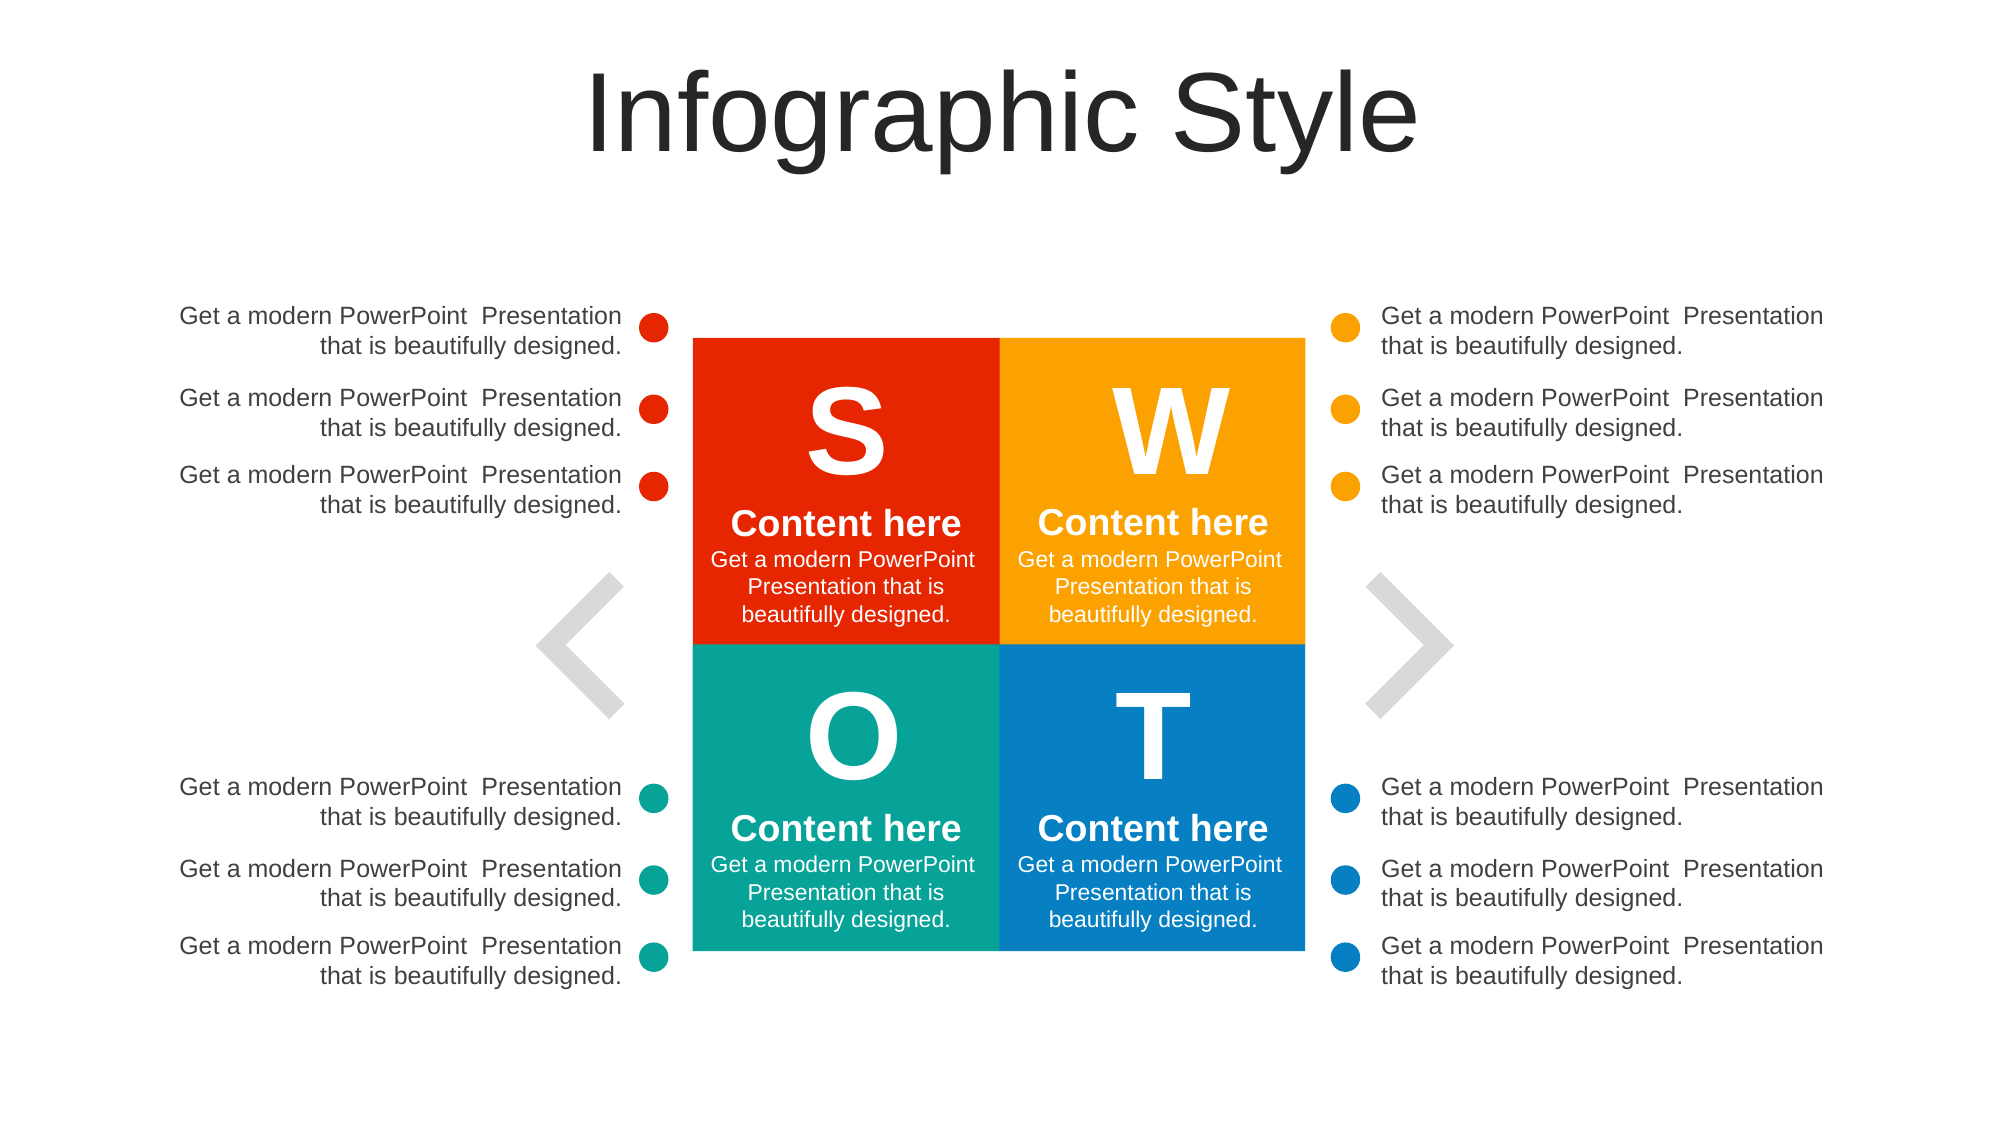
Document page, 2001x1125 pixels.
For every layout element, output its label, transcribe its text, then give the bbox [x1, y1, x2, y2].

list Infographic Style [53, 55, 1952, 175]
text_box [692, 337, 1306, 498]
text_box [534, 570, 627, 721]
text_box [1330, 292, 1872, 527]
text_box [692, 636, 1306, 803]
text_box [999, 497, 1307, 636]
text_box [692, 498, 999, 636]
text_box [128, 292, 669, 527]
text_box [1330, 763, 1872, 998]
text_box [1363, 570, 1456, 721]
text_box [999, 803, 1307, 941]
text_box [128, 763, 669, 998]
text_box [692, 803, 1000, 942]
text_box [692, 941, 1306, 952]
